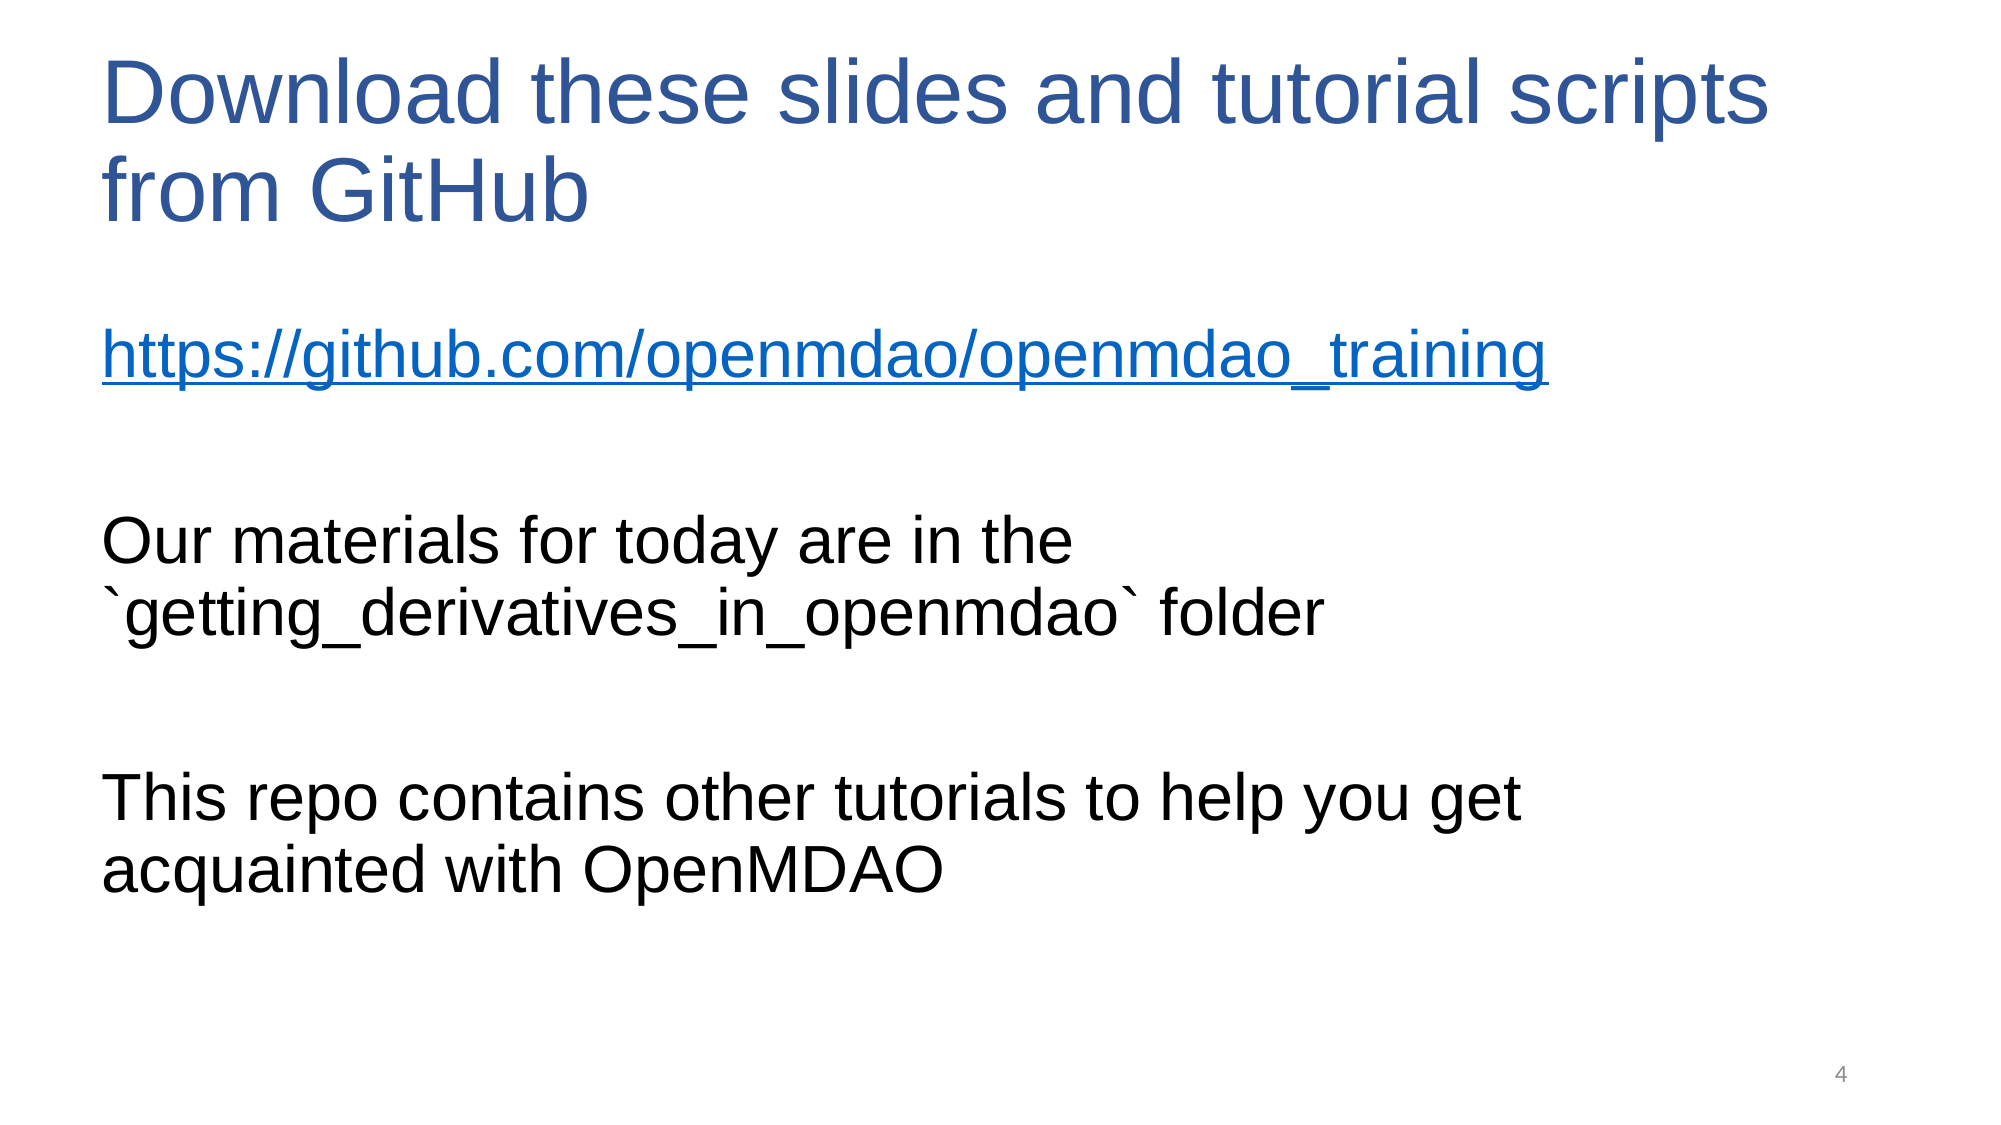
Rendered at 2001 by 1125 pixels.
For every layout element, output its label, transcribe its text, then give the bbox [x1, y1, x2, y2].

slide_number 4 [1412, 1042, 1863, 1103]
title Download these slides and tutorial scripts from GitHub [86, 37, 1823, 250]
list https://github.com/openmdao/openmdao_training Our materials for today are in the `getting_derivatives_in_openmdao` folder This repo contains other tutorials to help you get acquainted with OpenMDAO [86, 312, 1650, 953]
